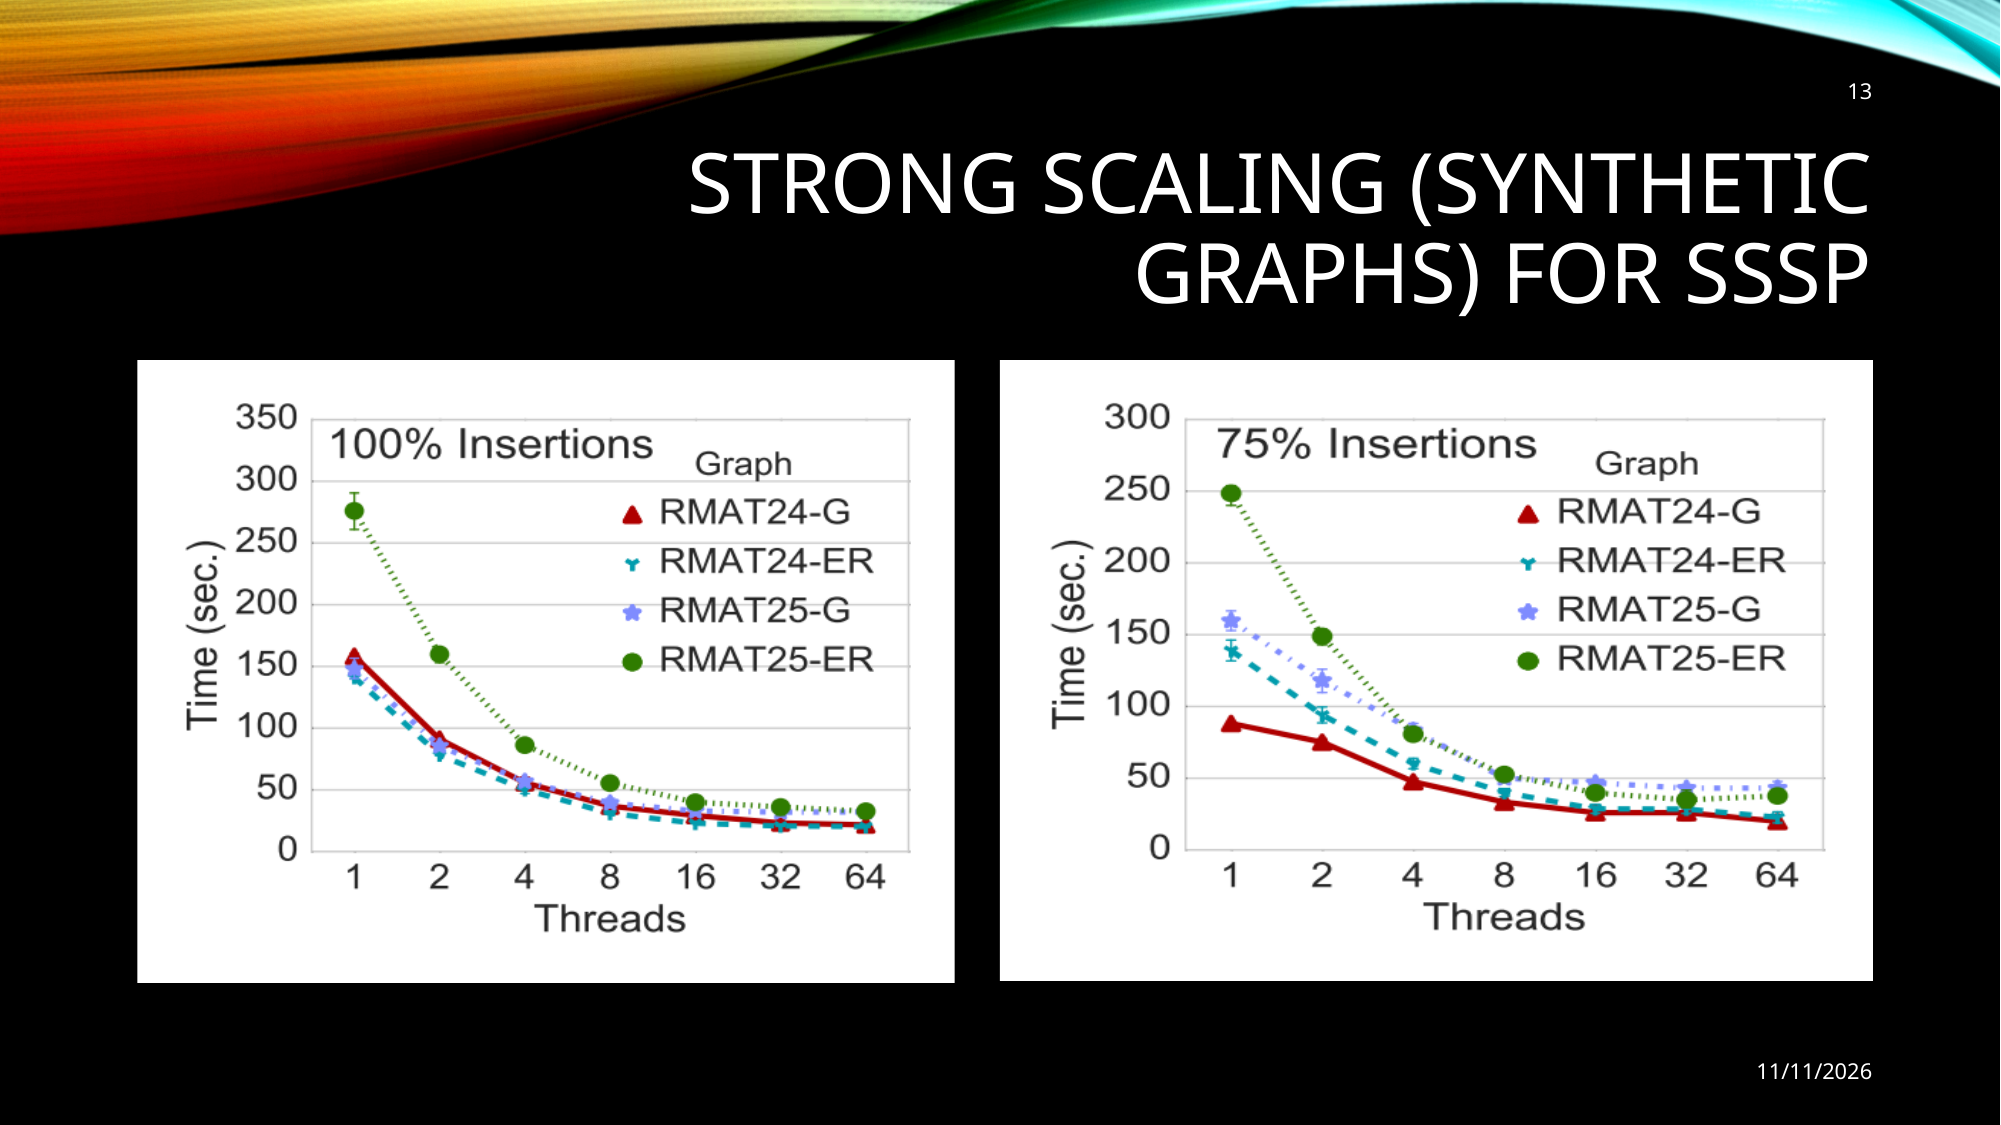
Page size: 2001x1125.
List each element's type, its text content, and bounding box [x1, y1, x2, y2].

picture [999, 359, 1874, 981]
picture [137, 359, 955, 983]
title Strong scaling (synthetic graphs) for SSSP [474, 125, 1888, 338]
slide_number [1410, 1042, 1888, 1103]
slide_number 13 [1437, 62, 1888, 123]
picture [0, 0, 2000, 237]
